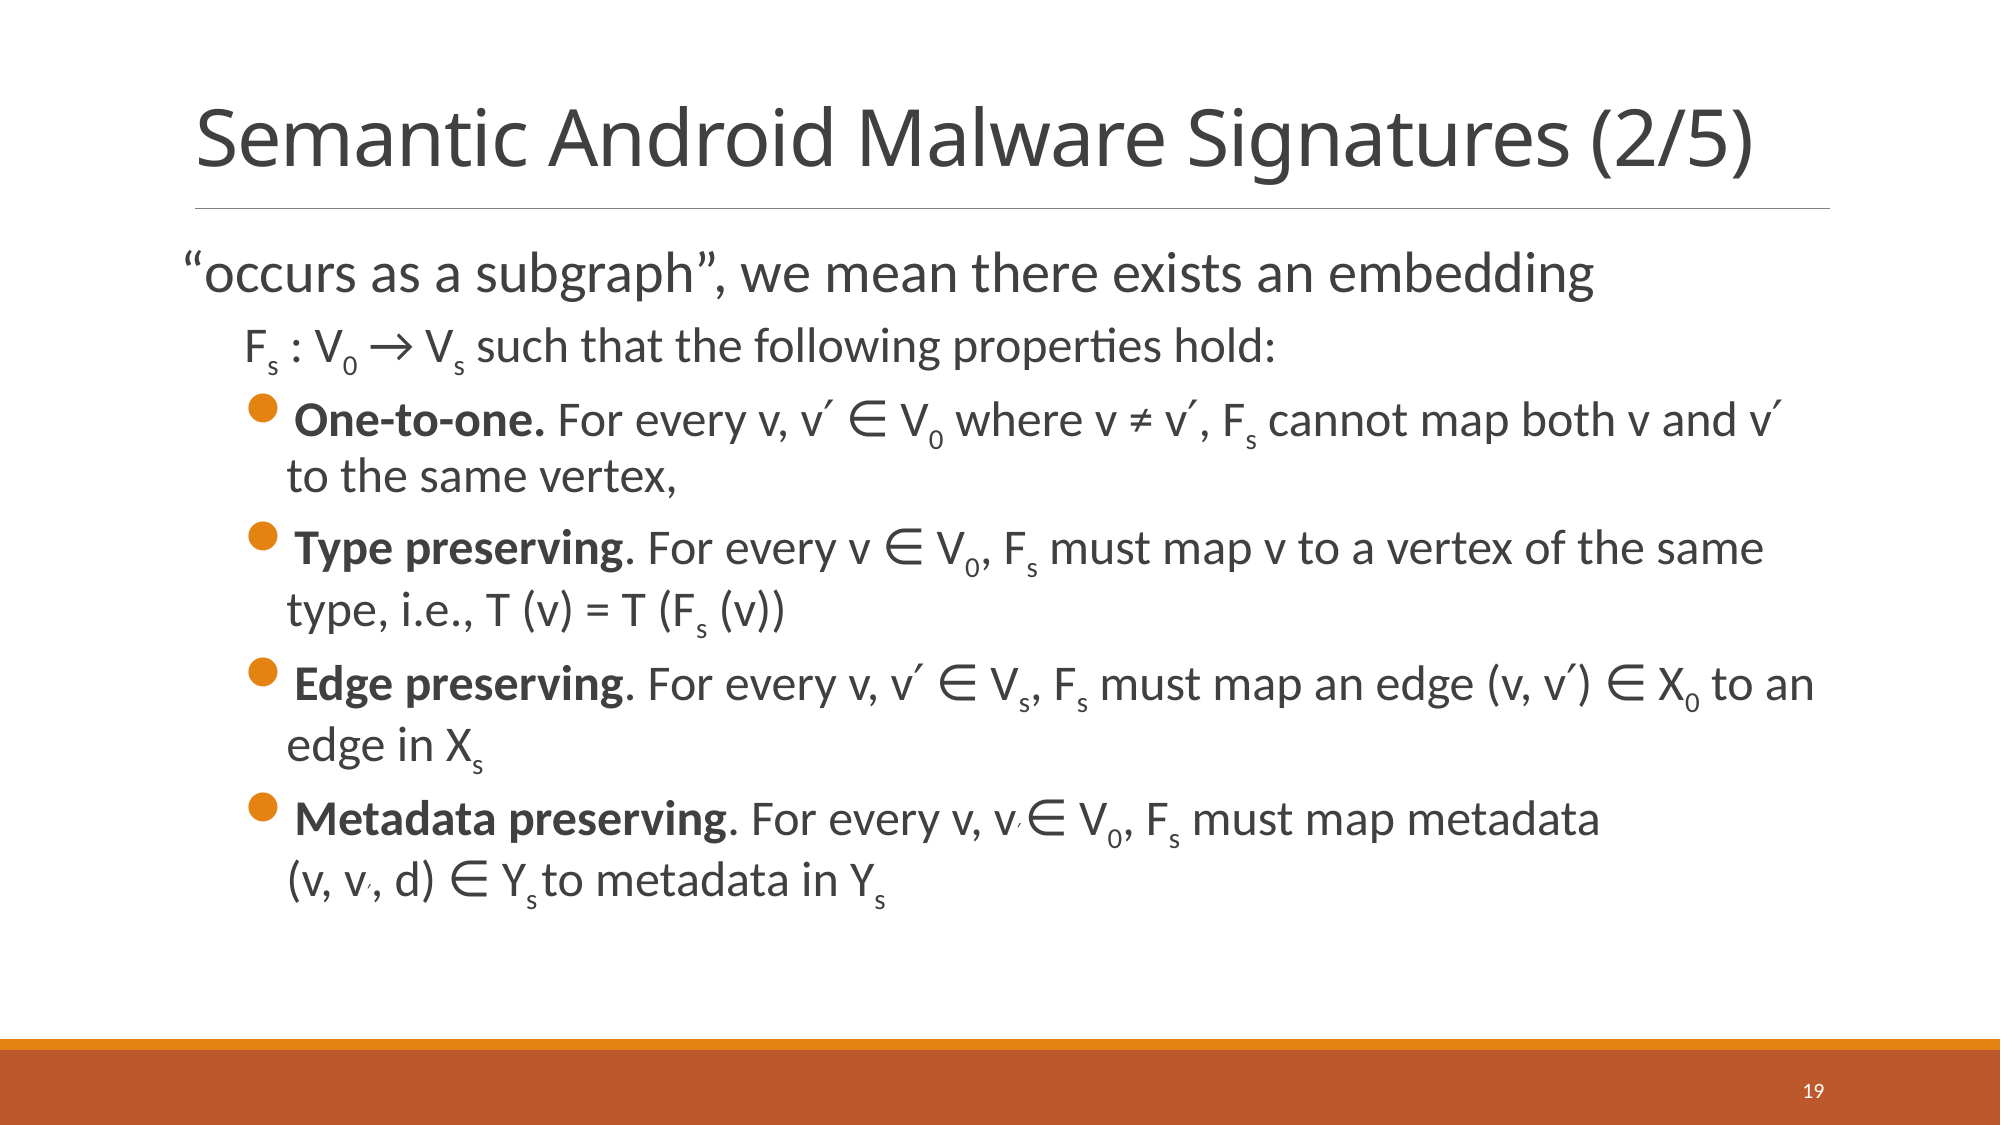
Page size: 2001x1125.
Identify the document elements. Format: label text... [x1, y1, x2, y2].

list “occurs as a subgraph”, we mean there exists an embedding Fs : V0 → Vs such that the following properties hold: One-to-one. For every v, v′ ∈ V0 where v ≠ v′, Fs cannot map both v and v′ to the same vertex, Type preserving. For every v ∈ V0, Fs must map v to a vertex of the same type, i.e., T (v) = T (Fs (v)) Edge preserving. For every v, v′ ∈ Vs, Fs must map an edge (v, v′) ∈ X0 to an edge in Xs Metadata preserving. For every v, v′ ∈ V0, Fs must map metadata (v, v′, d) ∈ Ys to metadata in Ys [180, 234, 1830, 963]
slide_number 19 [1624, 1059, 1840, 1120]
title Semantic Android Malware Signatures (2/5) [180, 47, 1830, 190]
